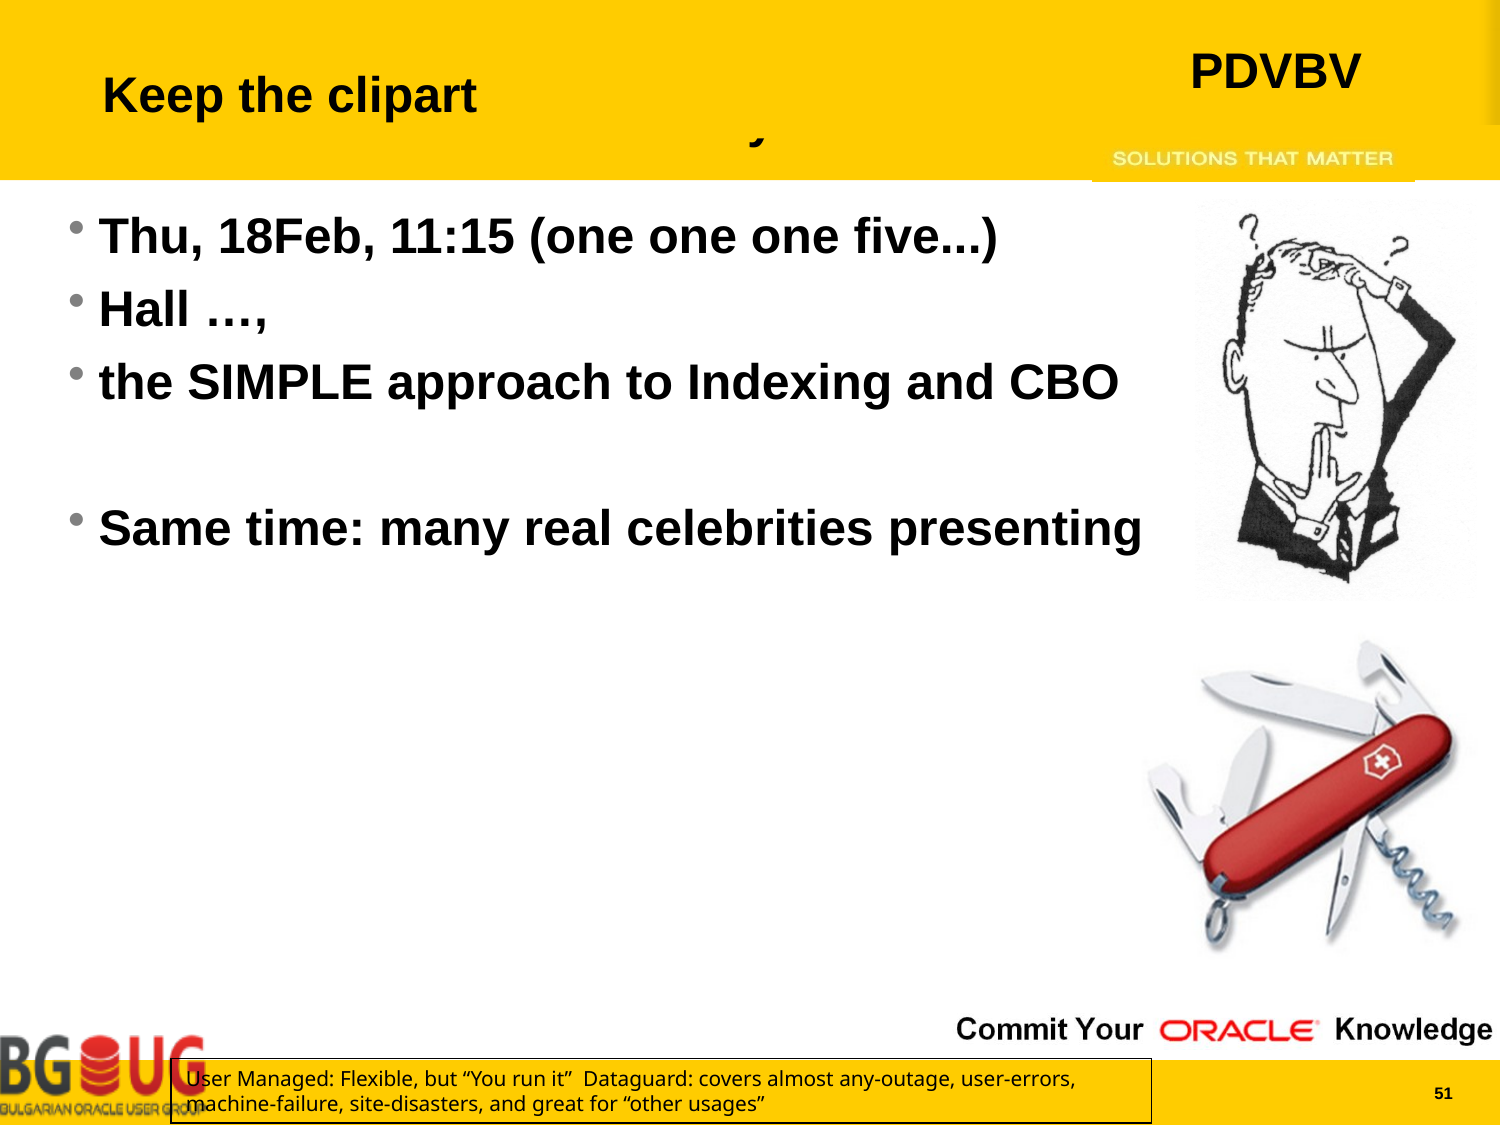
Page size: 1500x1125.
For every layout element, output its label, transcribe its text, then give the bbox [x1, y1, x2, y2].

picture [952, 1011, 1500, 1050]
title Keep the clipart [86, 45, 1063, 139]
picture [1124, 198, 1500, 973]
picture [0, 1034, 207, 1121]
text_box User Managed: Flexible, but “You run it” Dataguard: covers almost any-outage, user-errors, machine-failure, site-disasters, and great for “other usages” [171, 1058, 1152, 1123]
list Thu, 18Feb, 11:15 (one one one five...) Hall …, the SIMPLE approach to Indexing and CBO Same time: many real celebrities presenting [52, 207, 1190, 966]
picture [1092, 137, 1415, 182]
picture [1160, 0, 1500, 125]
slide_number 51 [1409, 1074, 1468, 1100]
